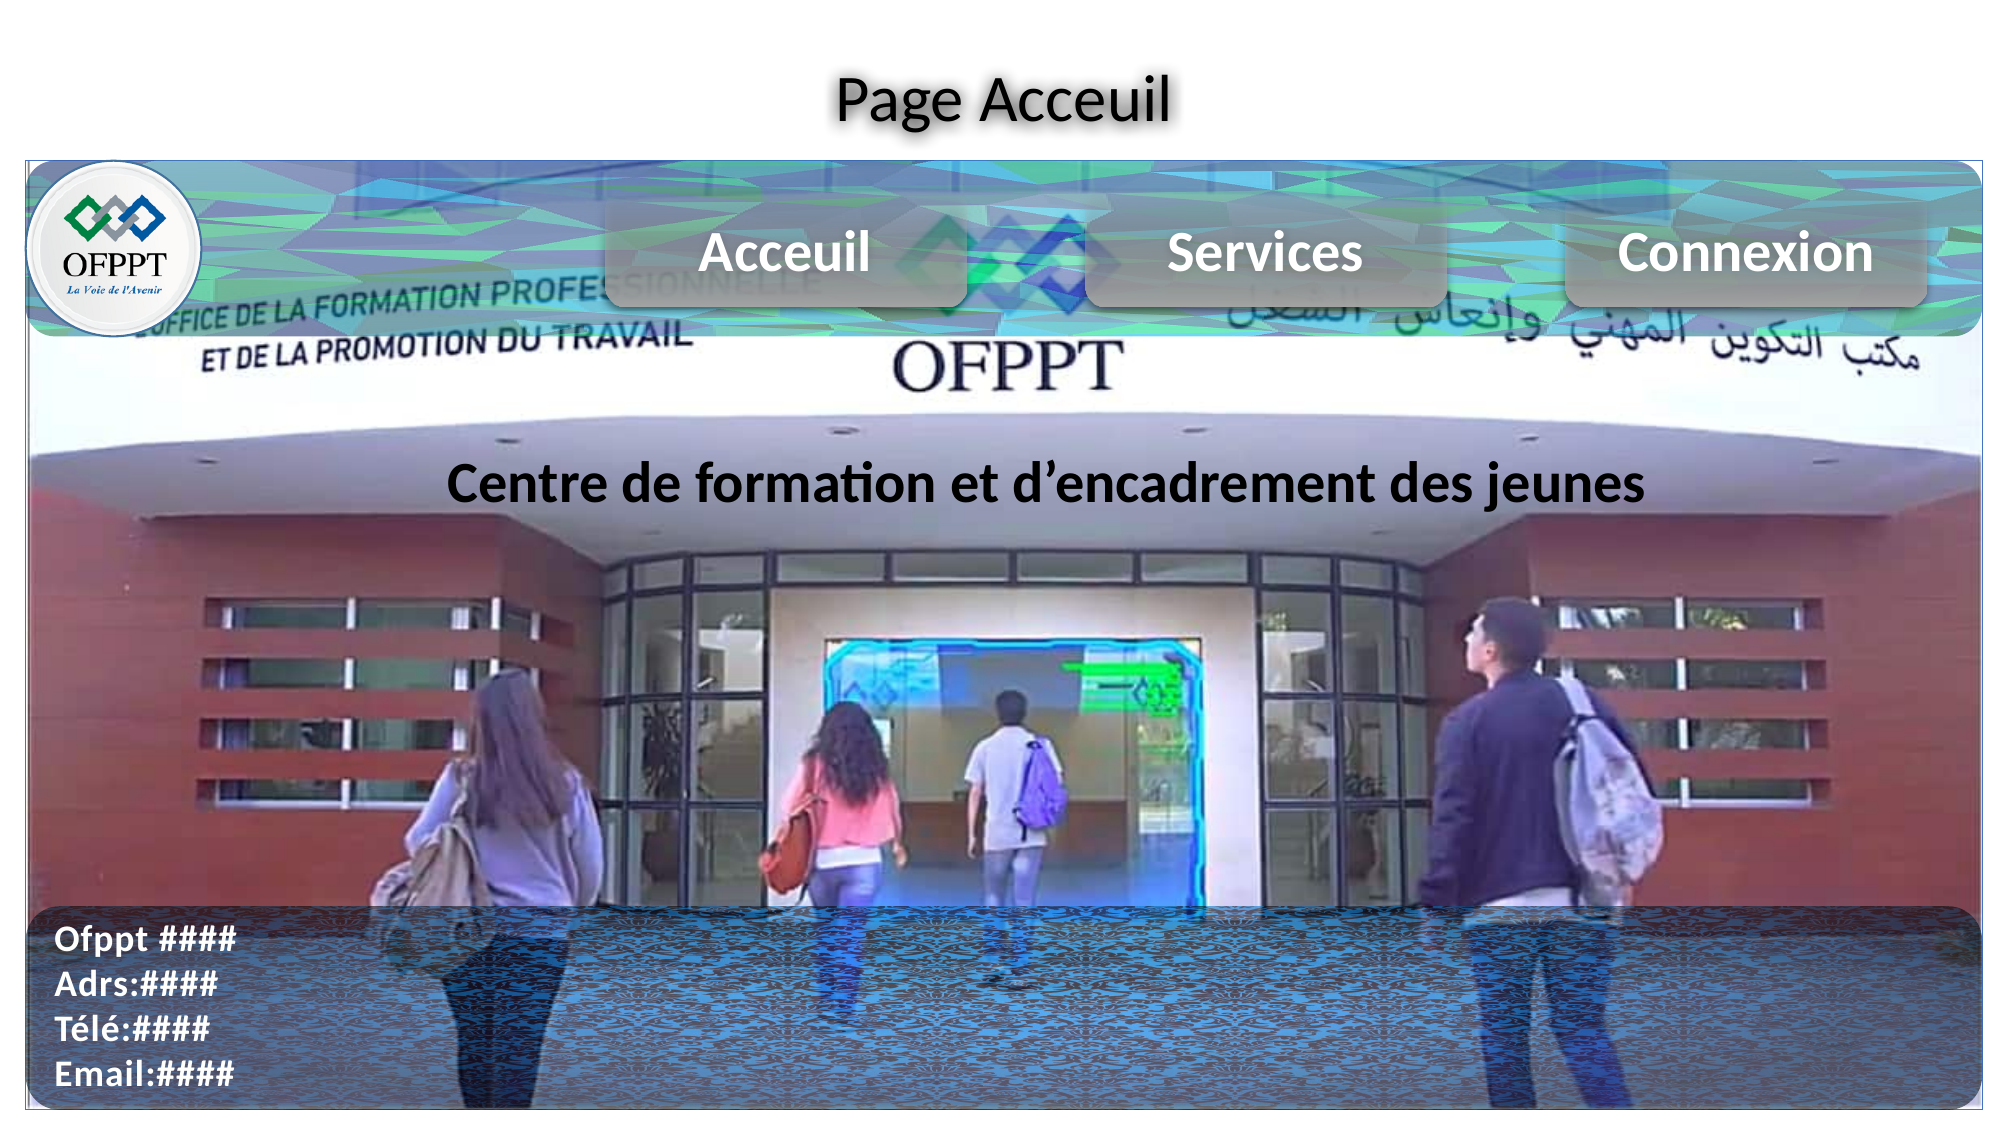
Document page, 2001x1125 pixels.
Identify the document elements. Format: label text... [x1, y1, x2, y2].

text_box [129, 160, 1983, 337]
text_box [25, 160, 98, 233]
text_box Page Acceuil [820, 47, 1188, 142]
text_box [24, 905, 1984, 1111]
text_box [1960, 1085, 1983, 1110]
text_box Services [1085, 190, 1447, 307]
text_box [24, 159, 203, 338]
text_box [25, 264, 98, 337]
text_box [1960, 160, 1983, 184]
text_box [25, 1086, 48, 1110]
text_box [25, 314, 1983, 931]
text_box Centre de formation et d’encadrement des jeunes [433, 436, 1662, 567]
text_box Connexion [1565, 190, 1927, 307]
text_box [25, 160, 47, 183]
text_box Acceuil [605, 190, 967, 307]
text_box Ofppt #### Adrs:#### Télé:#### Email:#### [39, 906, 333, 1101]
